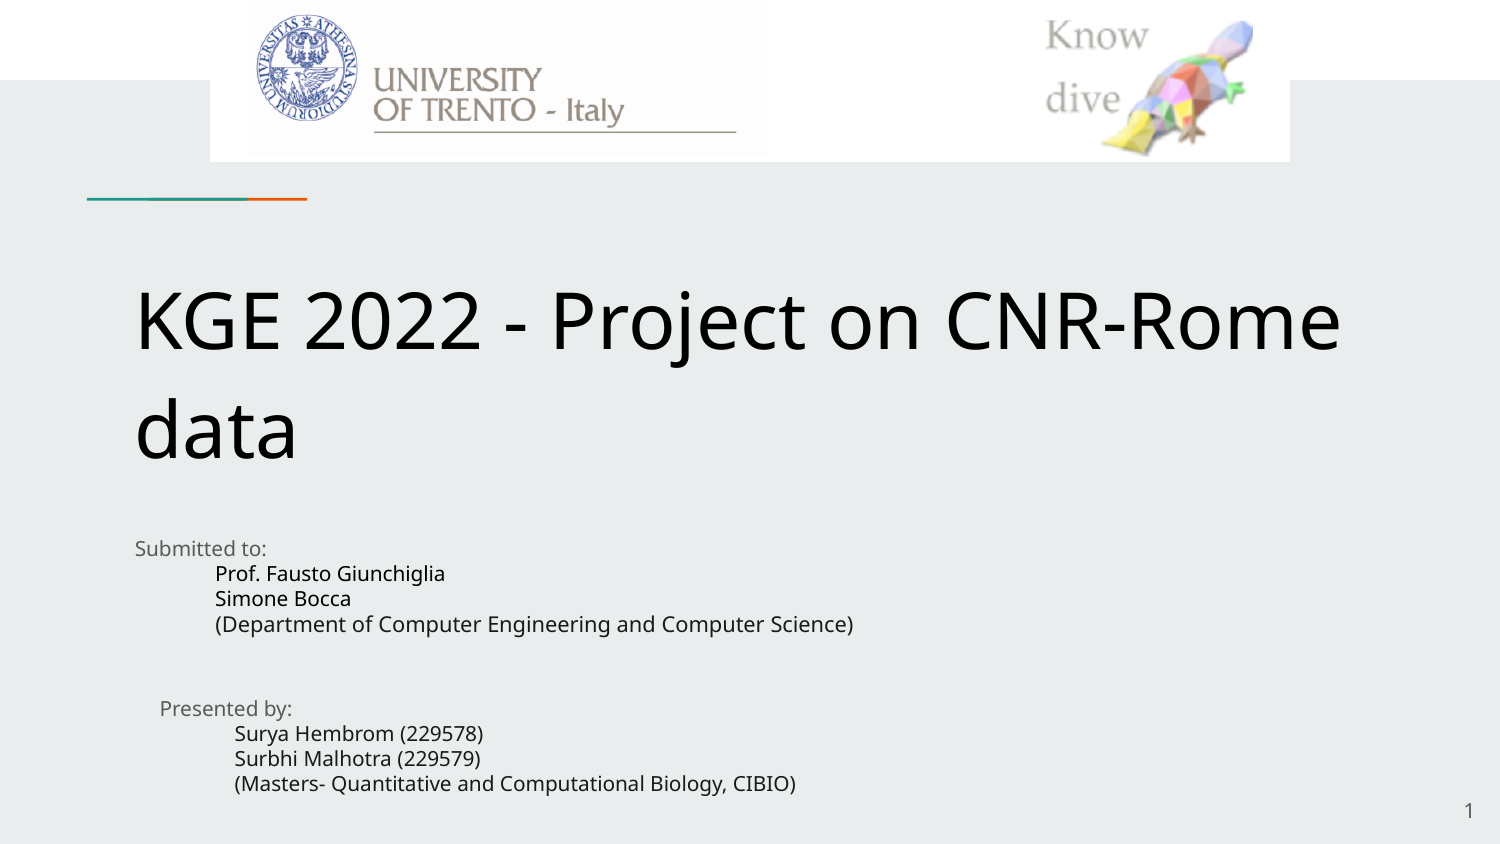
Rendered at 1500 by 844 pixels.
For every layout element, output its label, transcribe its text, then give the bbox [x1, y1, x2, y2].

slide_number ‹#› [1400, 779, 1491, 844]
picture [209, 0, 1291, 162]
subtitle Presented by: Surya Hembrom (229578) Surbhi Malhotra (229579) (Masters- Quantitative and Computational Biology, CIBIO) [144, 680, 1406, 770]
title KGE 2022 - Project on CNR-Rome data [119, 216, 1381, 490]
subtitle Submitted to: Prof. Fausto Giunchiglia Simone Bocca (Department of Computer Engineering and Computer Science) [119, 520, 1381, 610]
